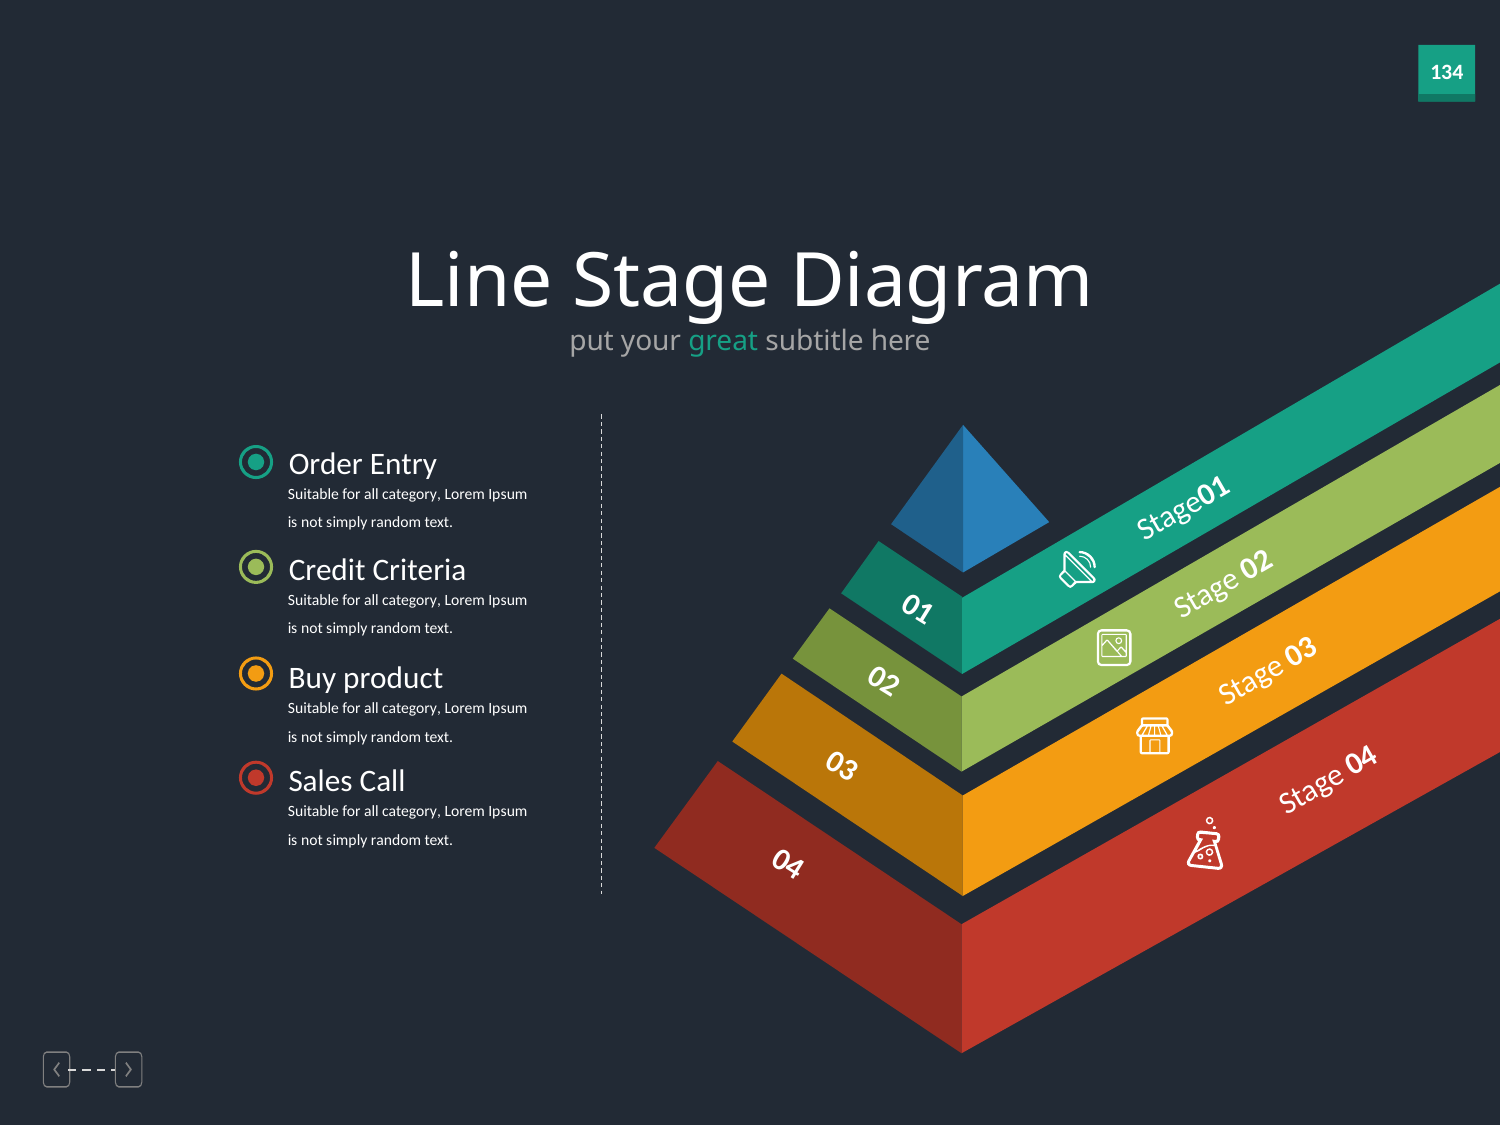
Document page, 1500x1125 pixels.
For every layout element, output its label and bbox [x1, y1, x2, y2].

text_box [654, 618, 1500, 1054]
text_box [841, 283, 1500, 675]
text_box [238, 541, 543, 645]
text_box [238, 435, 543, 540]
text_box [891, 424, 1050, 573]
text_box [238, 650, 543, 857]
text_box [390, 224, 1110, 364]
text_box [732, 486, 1500, 897]
text_box [792, 384, 1500, 772]
